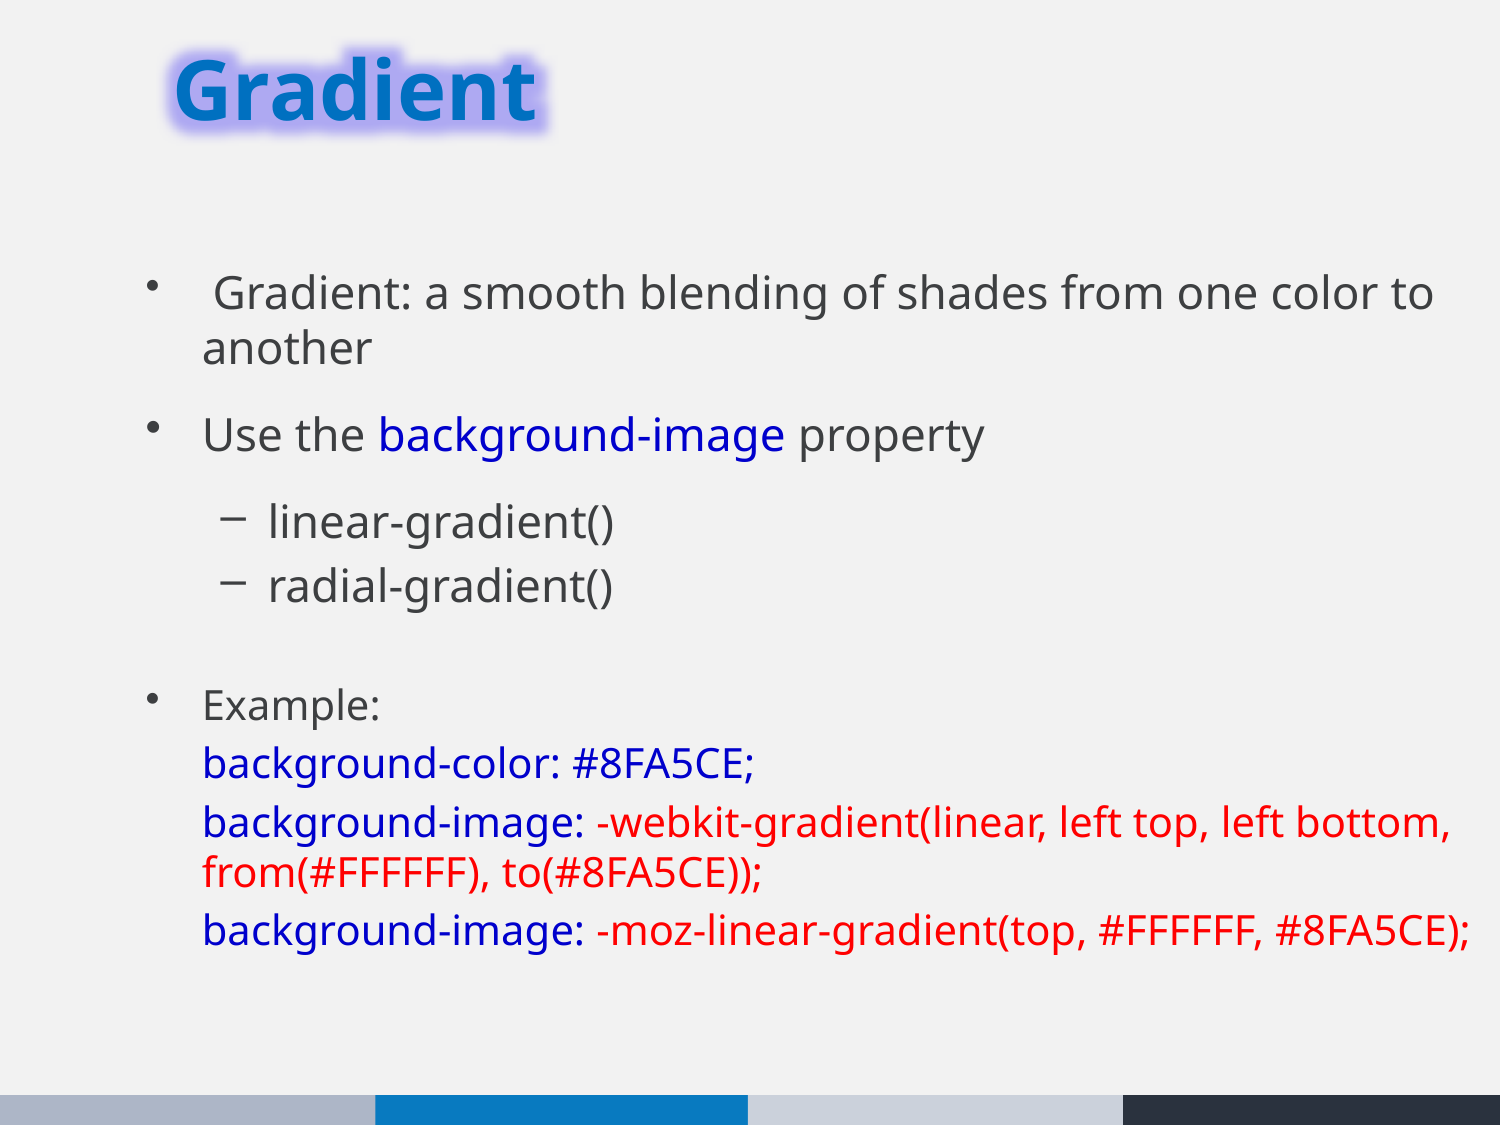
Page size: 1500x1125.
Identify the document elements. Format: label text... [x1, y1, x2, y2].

text_box Gradient: a smooth blending of shades from one color to another Use the background-image property linear-gradient() radial-gradient() Example: background-color: #8FA5CE; background-image: -webkit-gradient(linear, left top, left bottom, from(#FFFFFF), to(#8FA5CE)); background-image: -moz-linear-gradient(top, #FFFFFF, #8FA5CE); [130, 255, 1500, 1006]
text_box Gradient [157, 0, 1408, 188]
